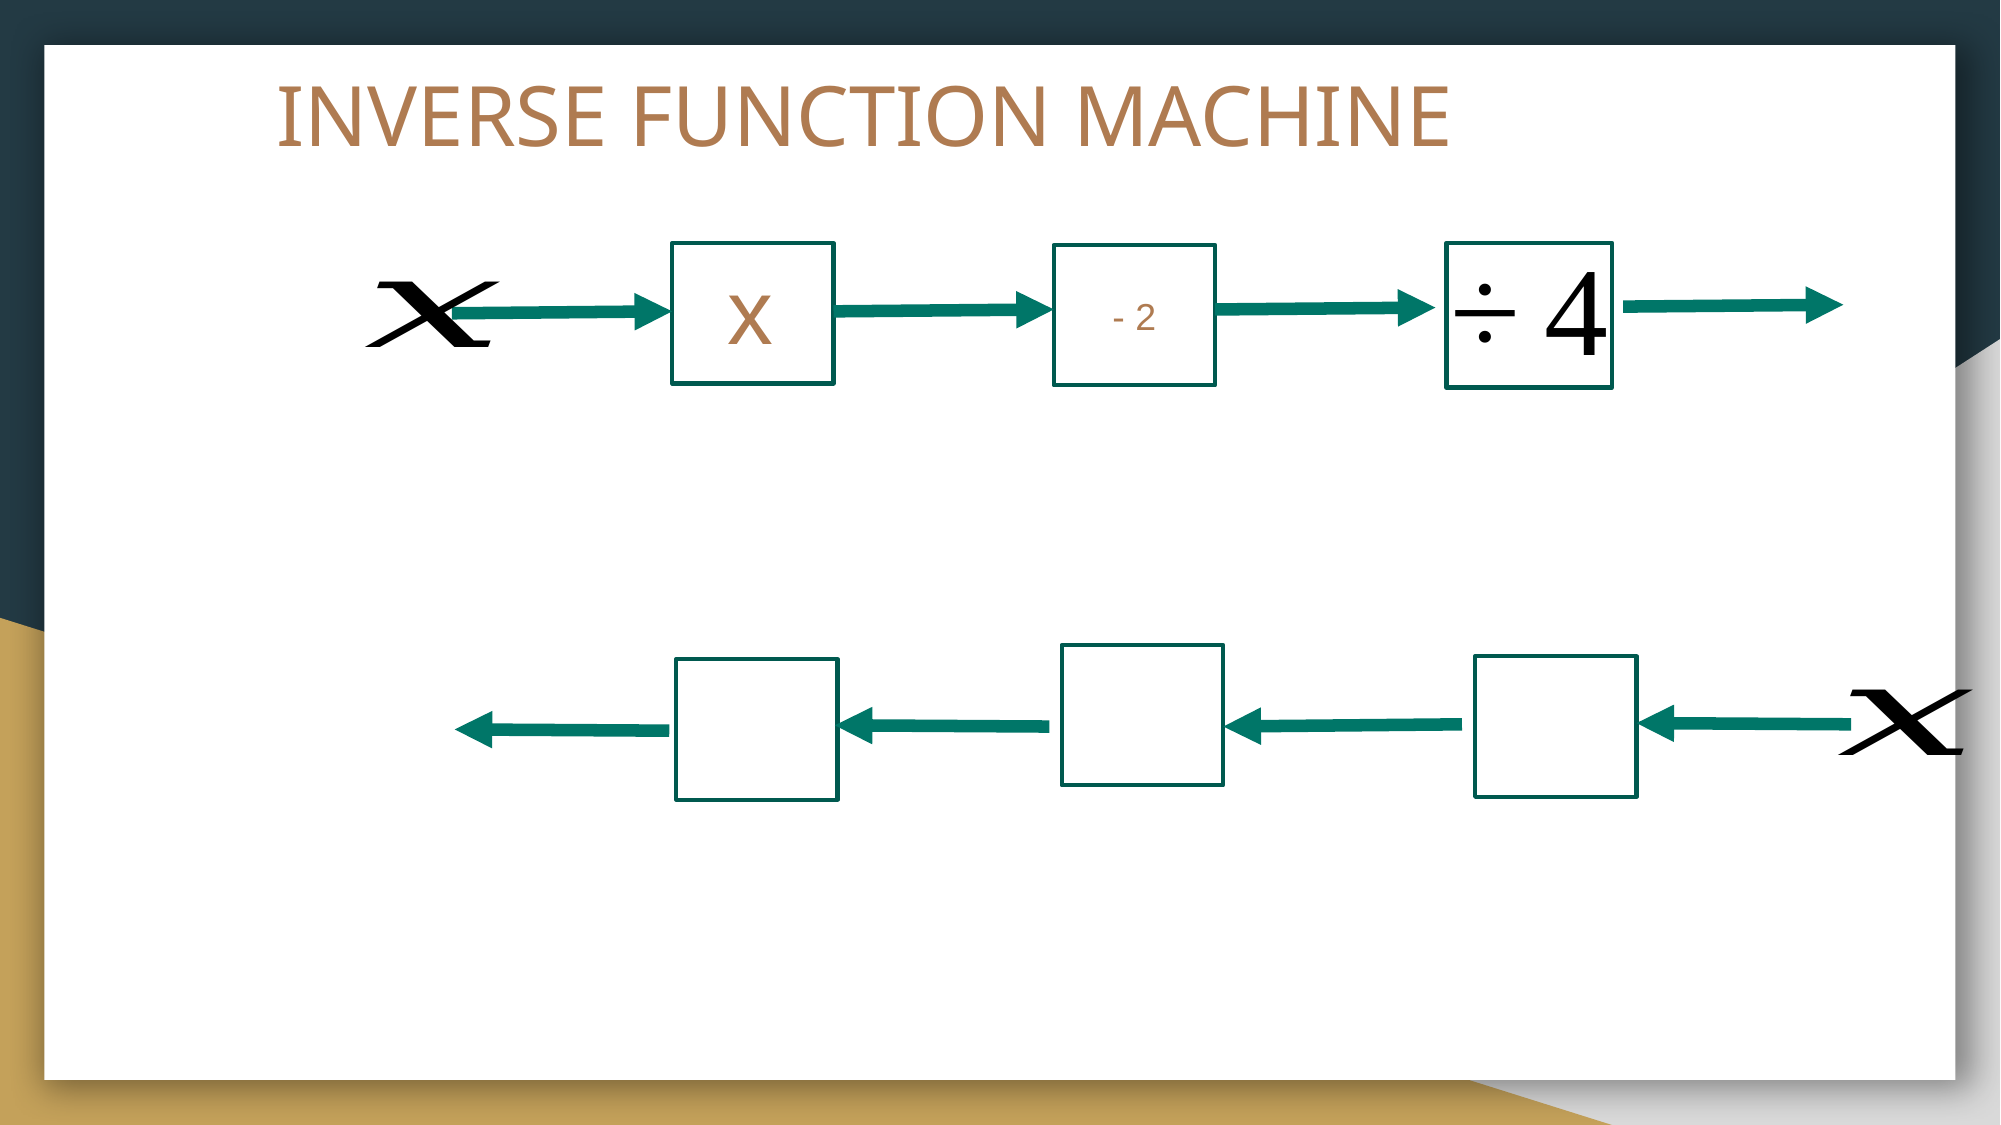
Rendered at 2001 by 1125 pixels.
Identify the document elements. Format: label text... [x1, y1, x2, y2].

text_box [1473, 654, 1639, 799]
text_box [674, 657, 840, 802]
text_box [670, 257, 836, 386]
title INVERSE FUNCTION MACHINE [261, 48, 1904, 257]
text_box - 2 [1052, 257, 1217, 387]
text_box [1060, 643, 1225, 787]
